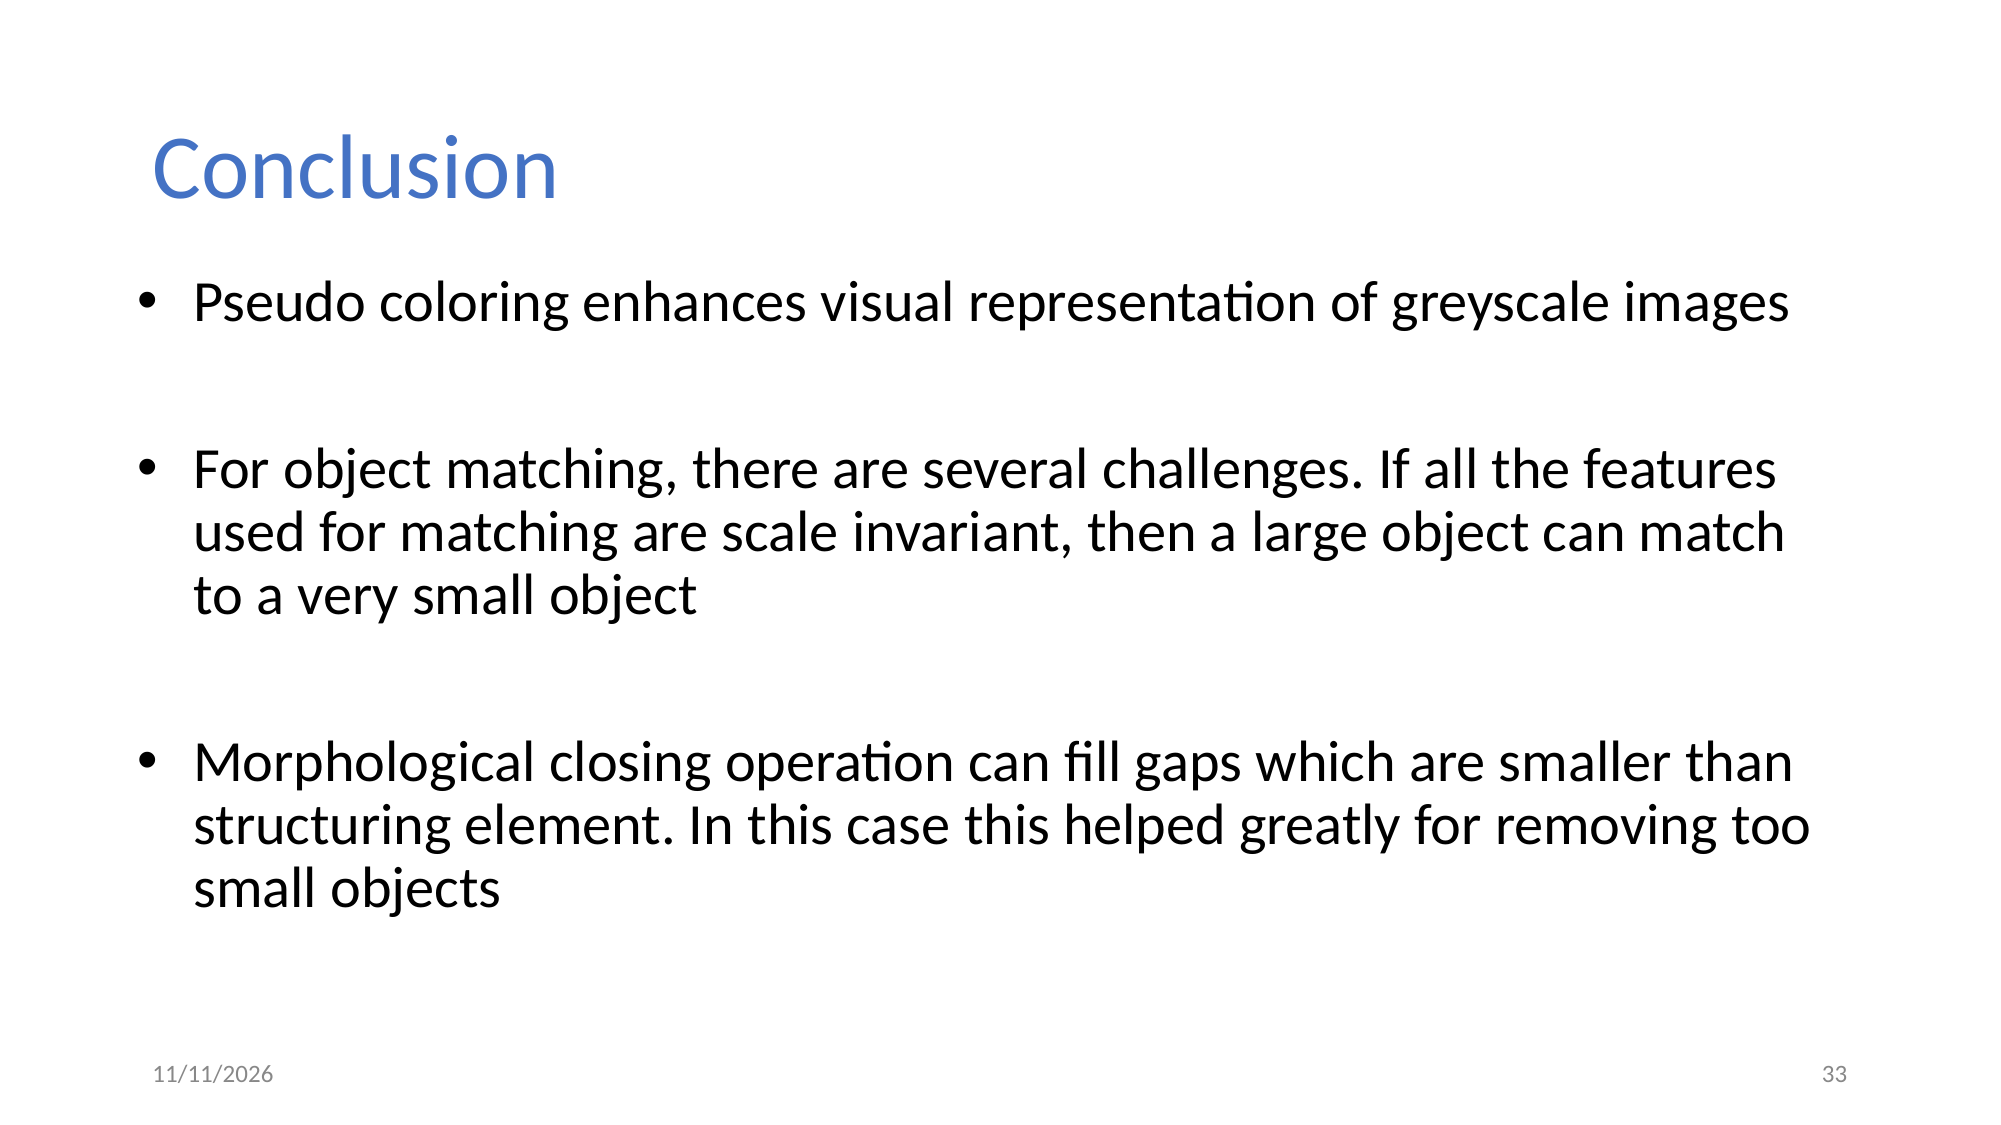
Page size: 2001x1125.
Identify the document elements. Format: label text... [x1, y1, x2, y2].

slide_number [137, 1042, 588, 1103]
slide_number 33 [1412, 1042, 1863, 1103]
title Conclusion [137, 59, 1863, 278]
list Pseudo coloring enhances visual representation of greyscale images For object matching, there are several challenges. If all the features used for matching are scale invariant, then a large object can match to a very small object Morphological closing operation can fill gaps which are smaller than structuring element. In this case this helped greatly for removing too small objects [103, 263, 1829, 978]
